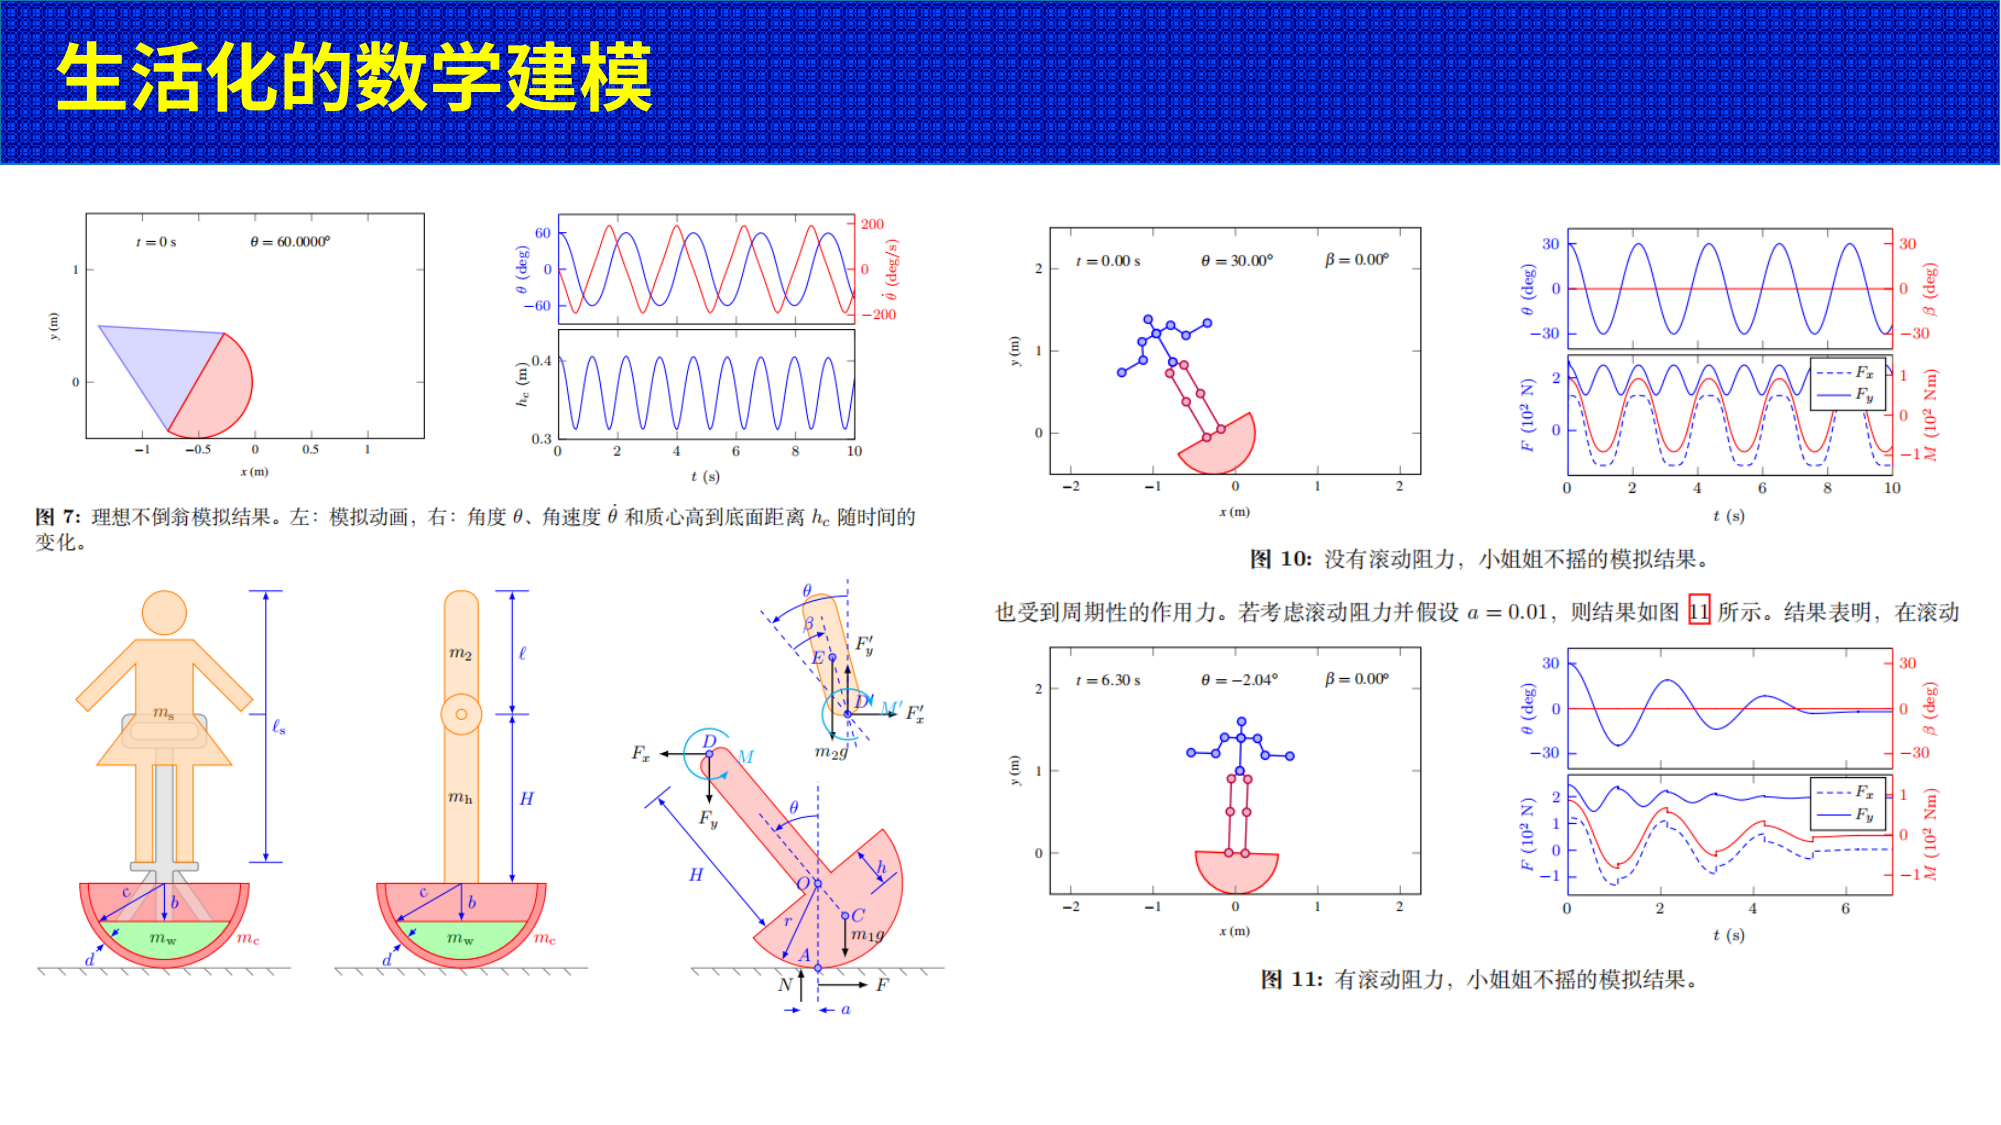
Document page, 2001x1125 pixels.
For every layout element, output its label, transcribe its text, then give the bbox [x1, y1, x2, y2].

picture [1, 1, 1999, 163]
picture [12, 187, 970, 1024]
title 生活化的数学建模 [52, 28, 904, 185]
picture [974, 208, 1985, 1003]
